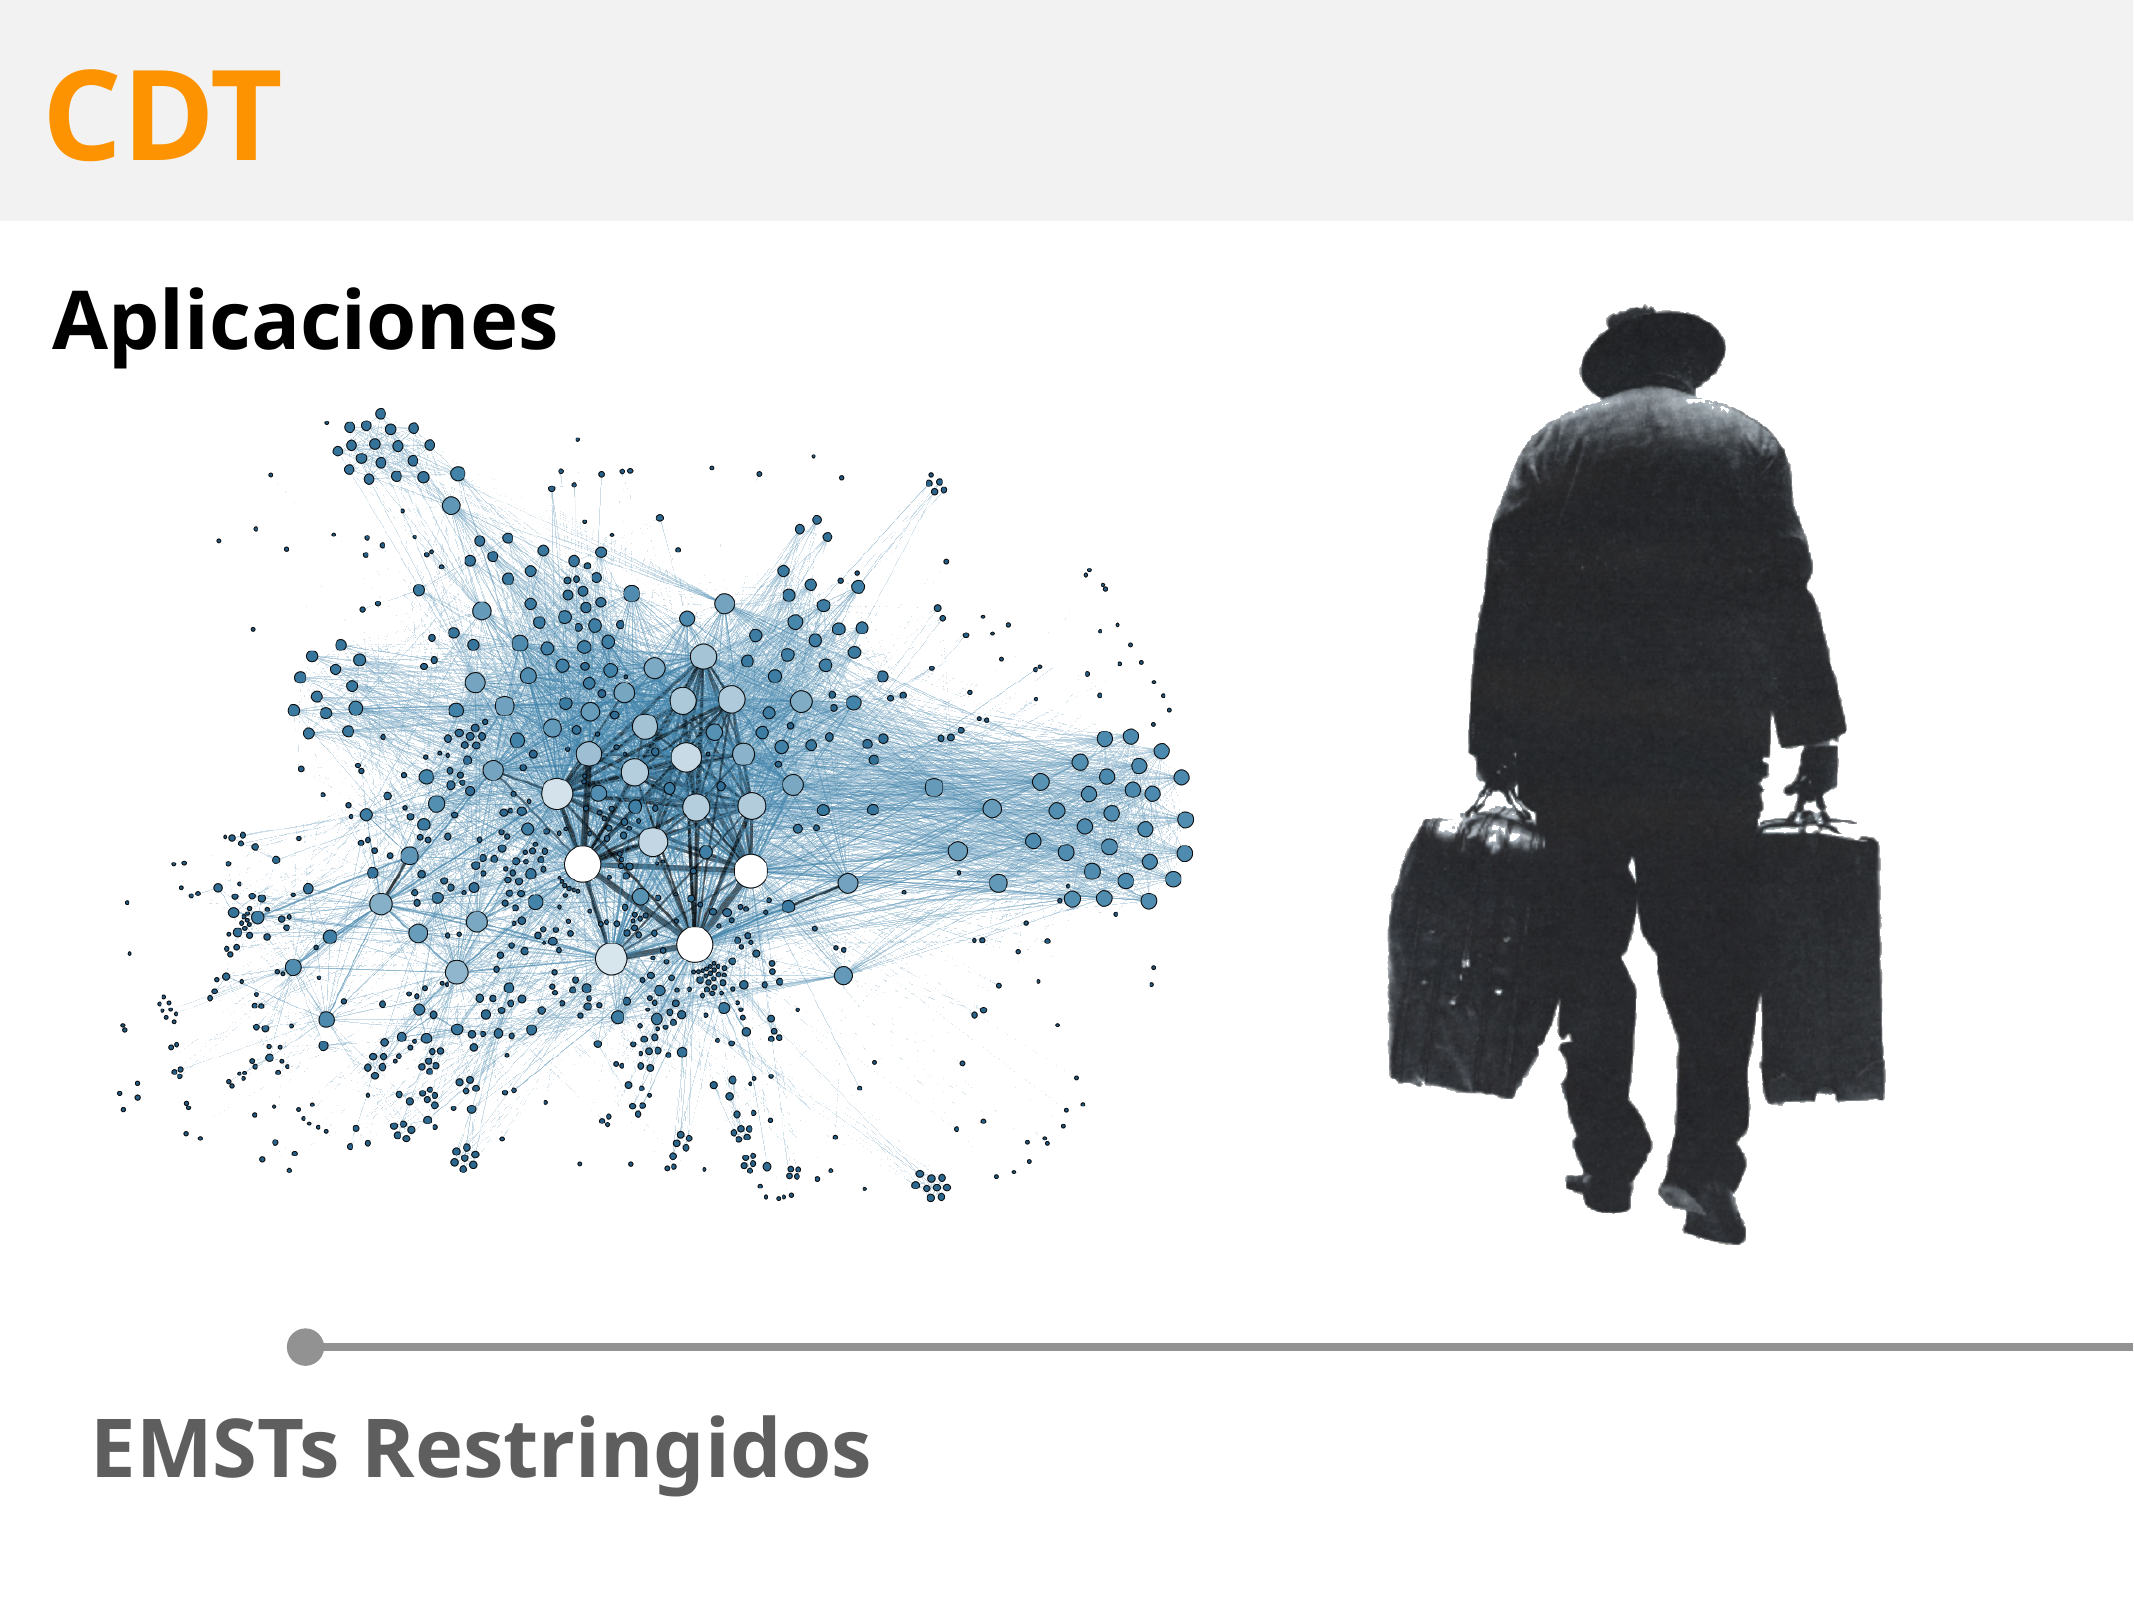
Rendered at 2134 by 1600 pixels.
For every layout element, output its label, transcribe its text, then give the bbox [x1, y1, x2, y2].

text_box Aplicaciones [43, 260, 568, 375]
picture [98, 389, 1213, 1221]
text_box EMSTs Restringidos [82, 1388, 882, 1503]
picture [1343, 300, 1943, 1264]
title CDT [33, 24, 1779, 195]
text_box [0, 0, 2134, 221]
text_box [286, 1328, 325, 1366]
